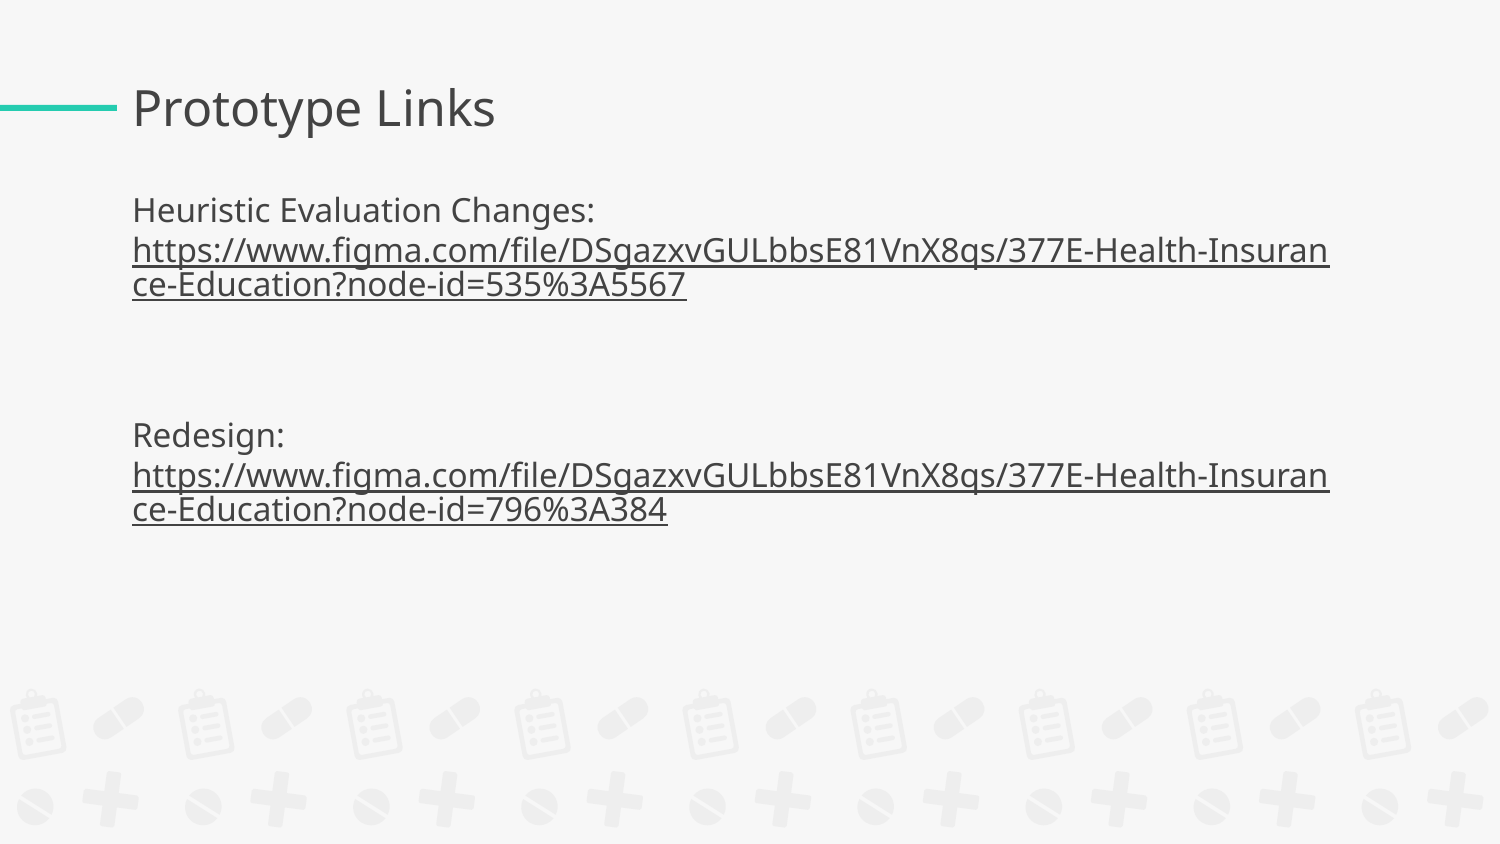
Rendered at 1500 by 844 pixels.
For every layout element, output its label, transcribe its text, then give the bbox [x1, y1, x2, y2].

title Prototype Links [117, 61, 1436, 155]
list Heuristic Evaluation Changes: https://www.figma.com/file/DSgazxvGULbbsE81VnX8qs/377E-Health-Insurance-Education?node-id=535%3A5567 Redesign: https://www.figma.com/file/DSgazxvGULbbsE81VnX8qs/377E-Health-Insurance-Education?node-id=796%3A384 [117, 174, 1357, 530]
